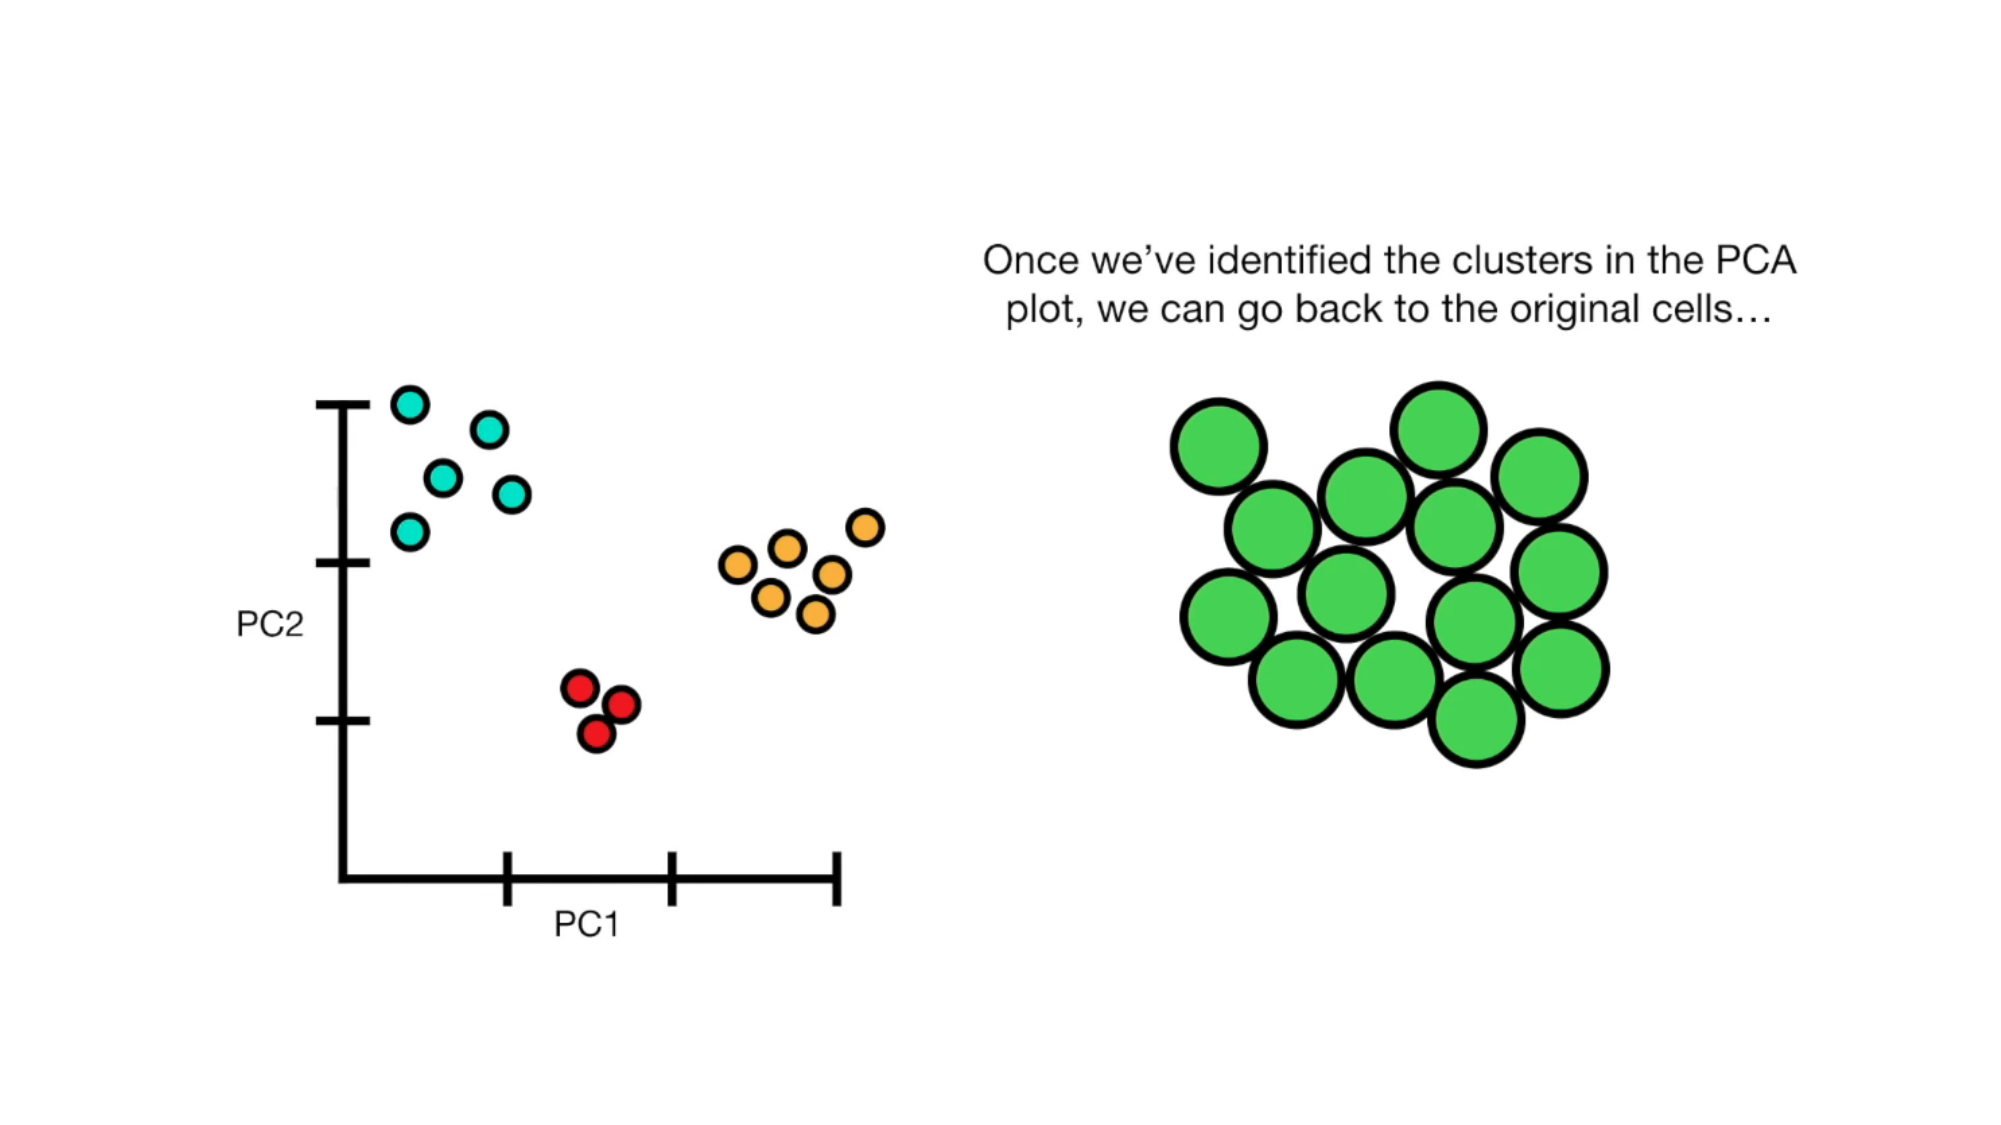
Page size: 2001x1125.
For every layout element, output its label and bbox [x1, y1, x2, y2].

picture [183, 147, 1834, 1020]
